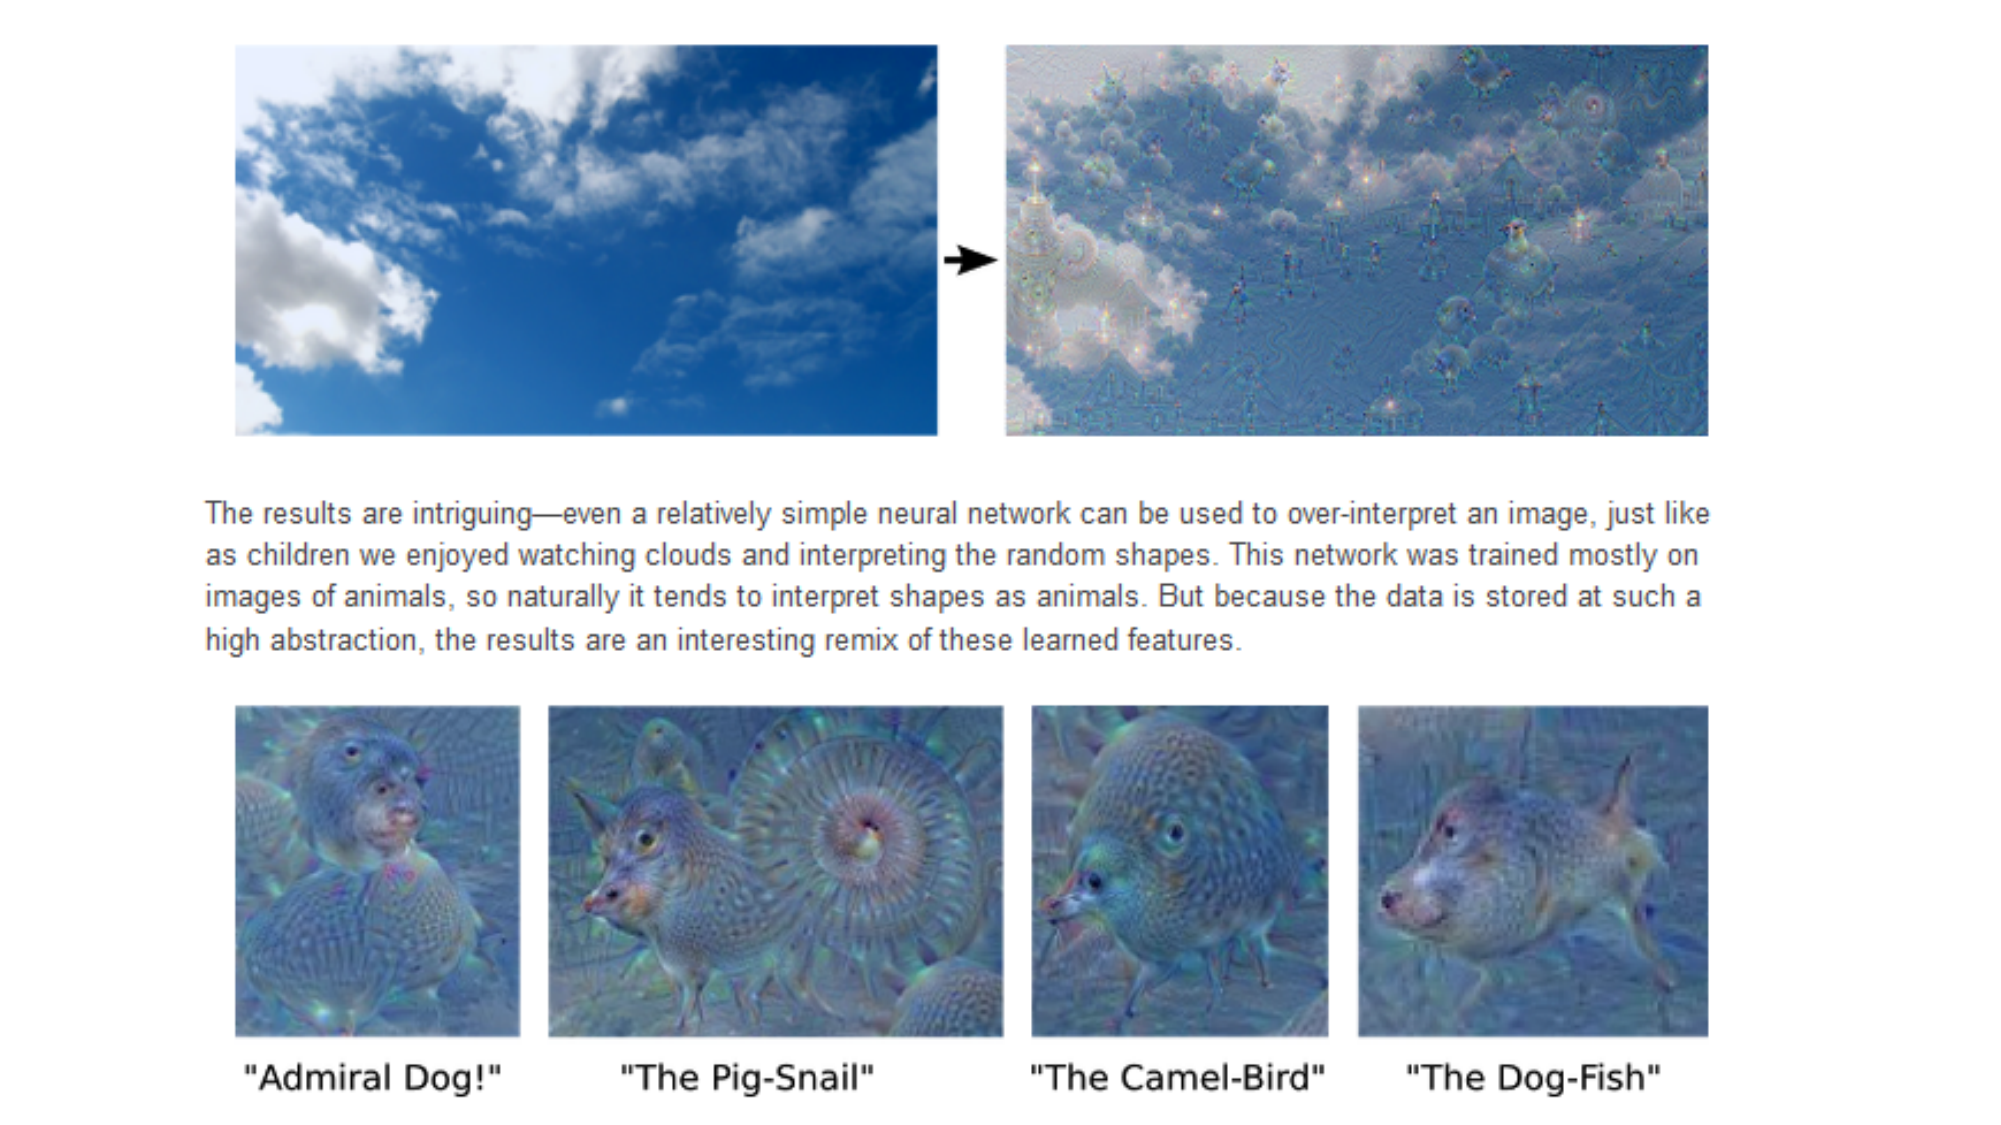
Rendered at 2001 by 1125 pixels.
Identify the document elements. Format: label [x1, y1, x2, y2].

picture [183, 11, 1732, 1125]
